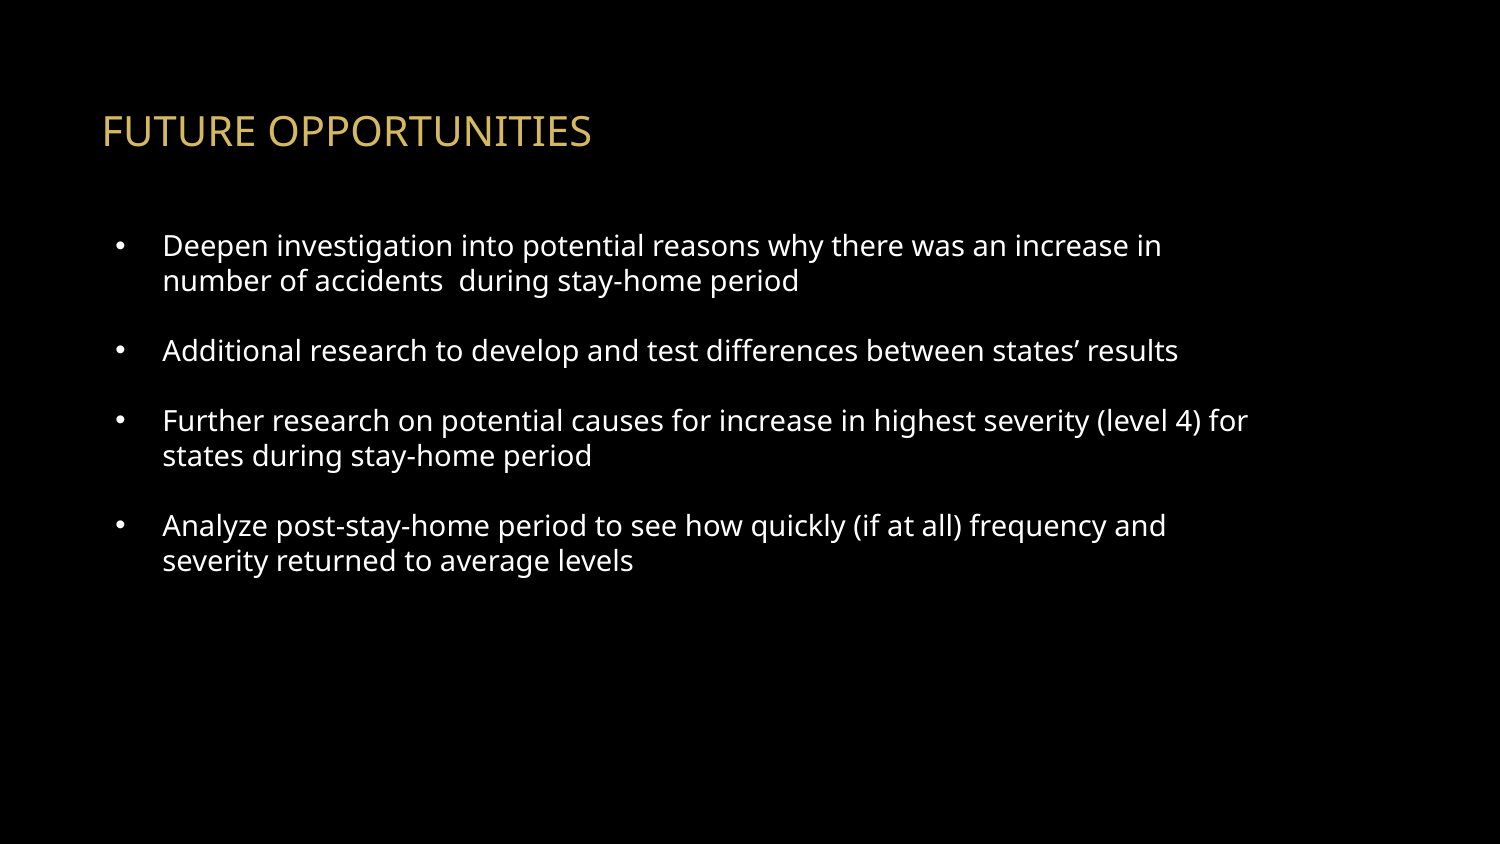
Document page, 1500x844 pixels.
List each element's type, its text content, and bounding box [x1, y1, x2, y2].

subtitle Deepen investigation into potential reasons why there was an increase in number of accidents during stay-home period Additional research to develop and test differences between states’ results Further research on potential causes for increase in highest severity (level 4) for states during stay-home period Analyze post-stay-home period to see how quickly (if at all) frequency and severity returned to average levels [100, 212, 1288, 619]
title FUTURE OPPORTUNITIES [86, 86, 750, 170]
